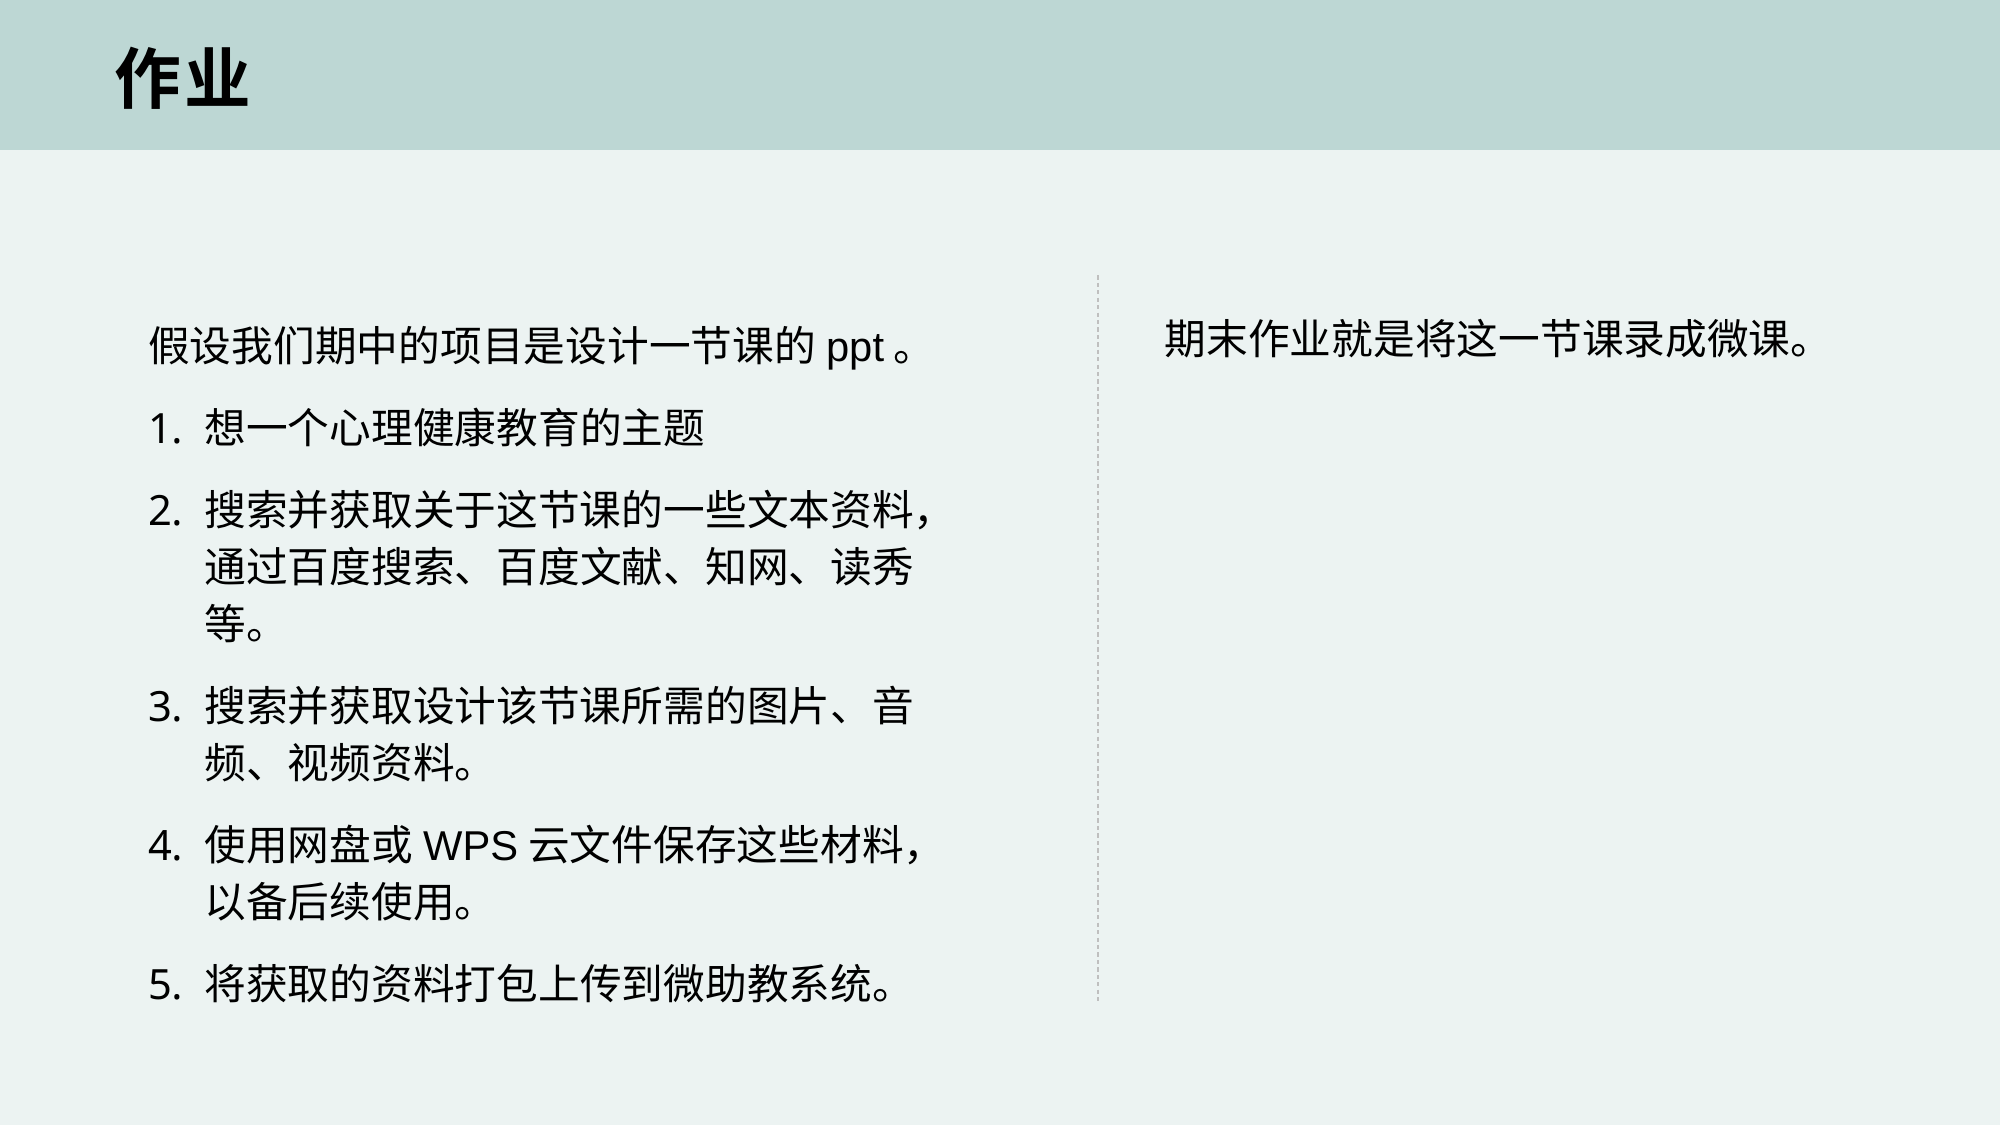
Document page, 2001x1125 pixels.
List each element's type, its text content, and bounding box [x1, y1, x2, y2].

text_box [0, 0, 2000, 151]
text_box 期末作业就是将这一节课录成微课。 [1149, 305, 1947, 371]
text_box 假设我们期中的项目是设计一节课的ppt。 想一个心理健康教育的主题 搜索并获取关于这节课的一些文本资料，通过百度搜索、百度文献、知网、读秀等。 搜索并获取设计该节课所需的图片、音频、视频资料。 使用网盘或WPS云文件保存这些材料，以备后续使用。 将获取的资料打包上传到微助教系统。 [133, 305, 969, 1016]
text_box 作业 [99, 25, 1901, 125]
